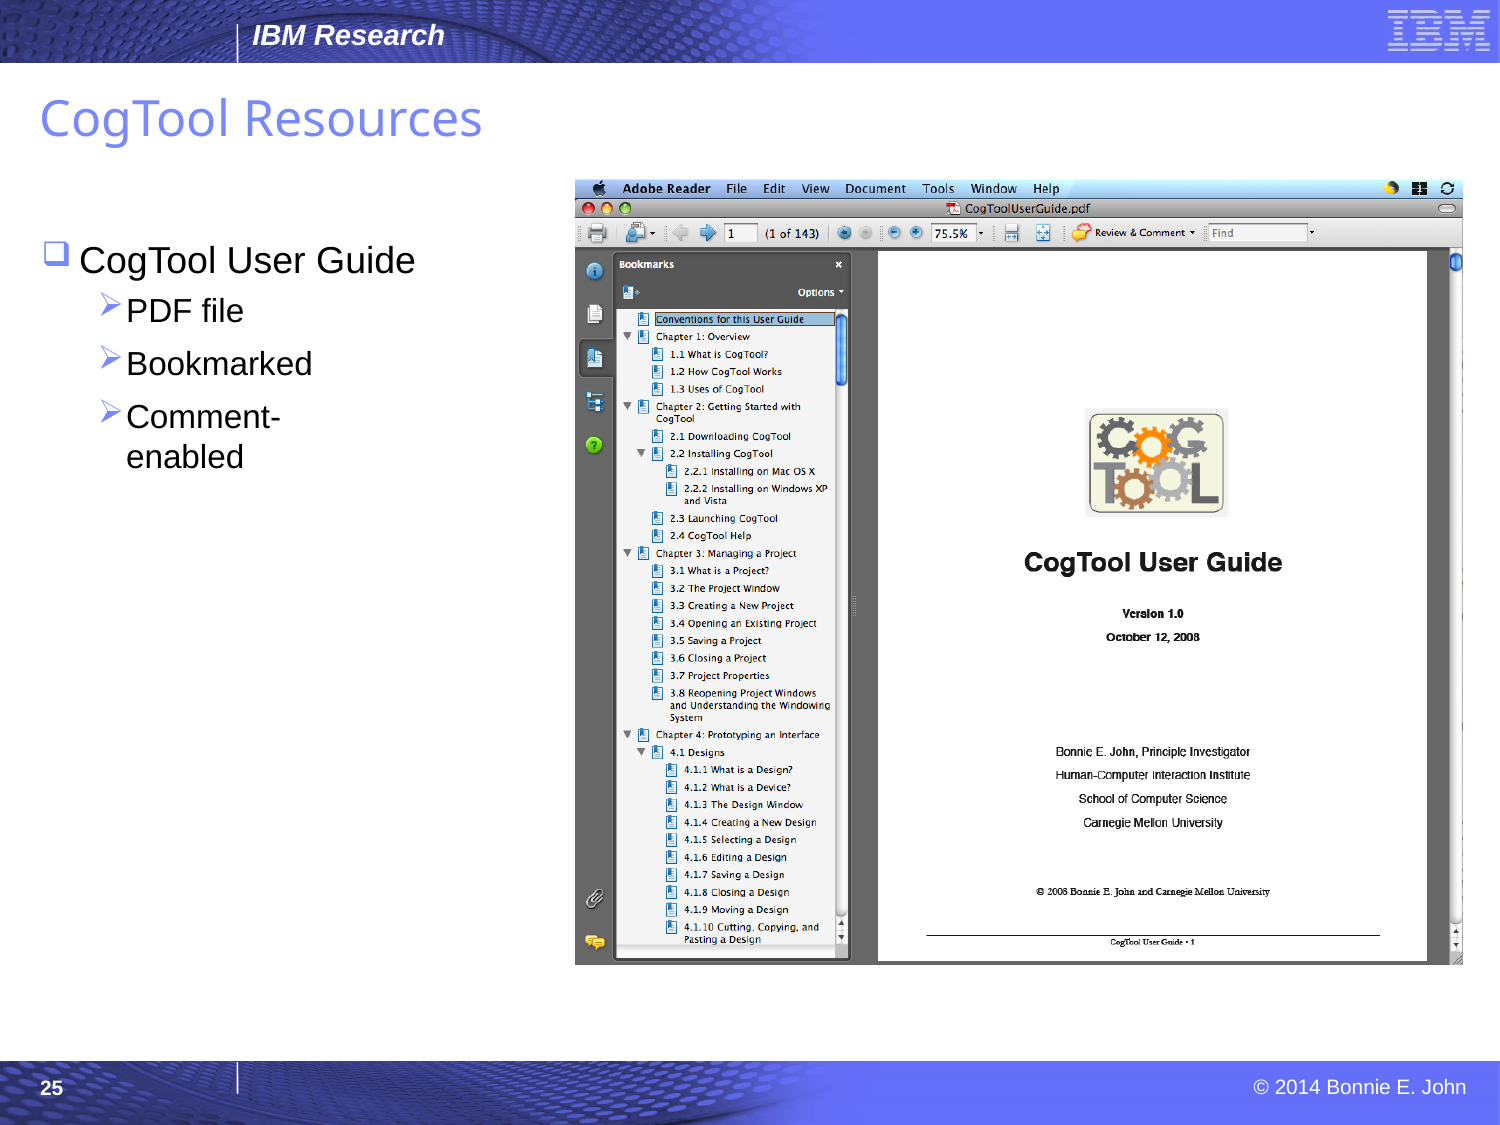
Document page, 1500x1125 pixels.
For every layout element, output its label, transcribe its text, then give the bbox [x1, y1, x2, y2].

slide_number 25 [25, 1066, 191, 1120]
list CogTool User Guide PDF file Bookmarked Comment- enabled [26, 228, 551, 1017]
picture [0, 0, 1500, 63]
title CogTool Resources [24, 83, 1378, 155]
picture [0, 1061, 1500, 1125]
picture [574, 178, 1463, 965]
